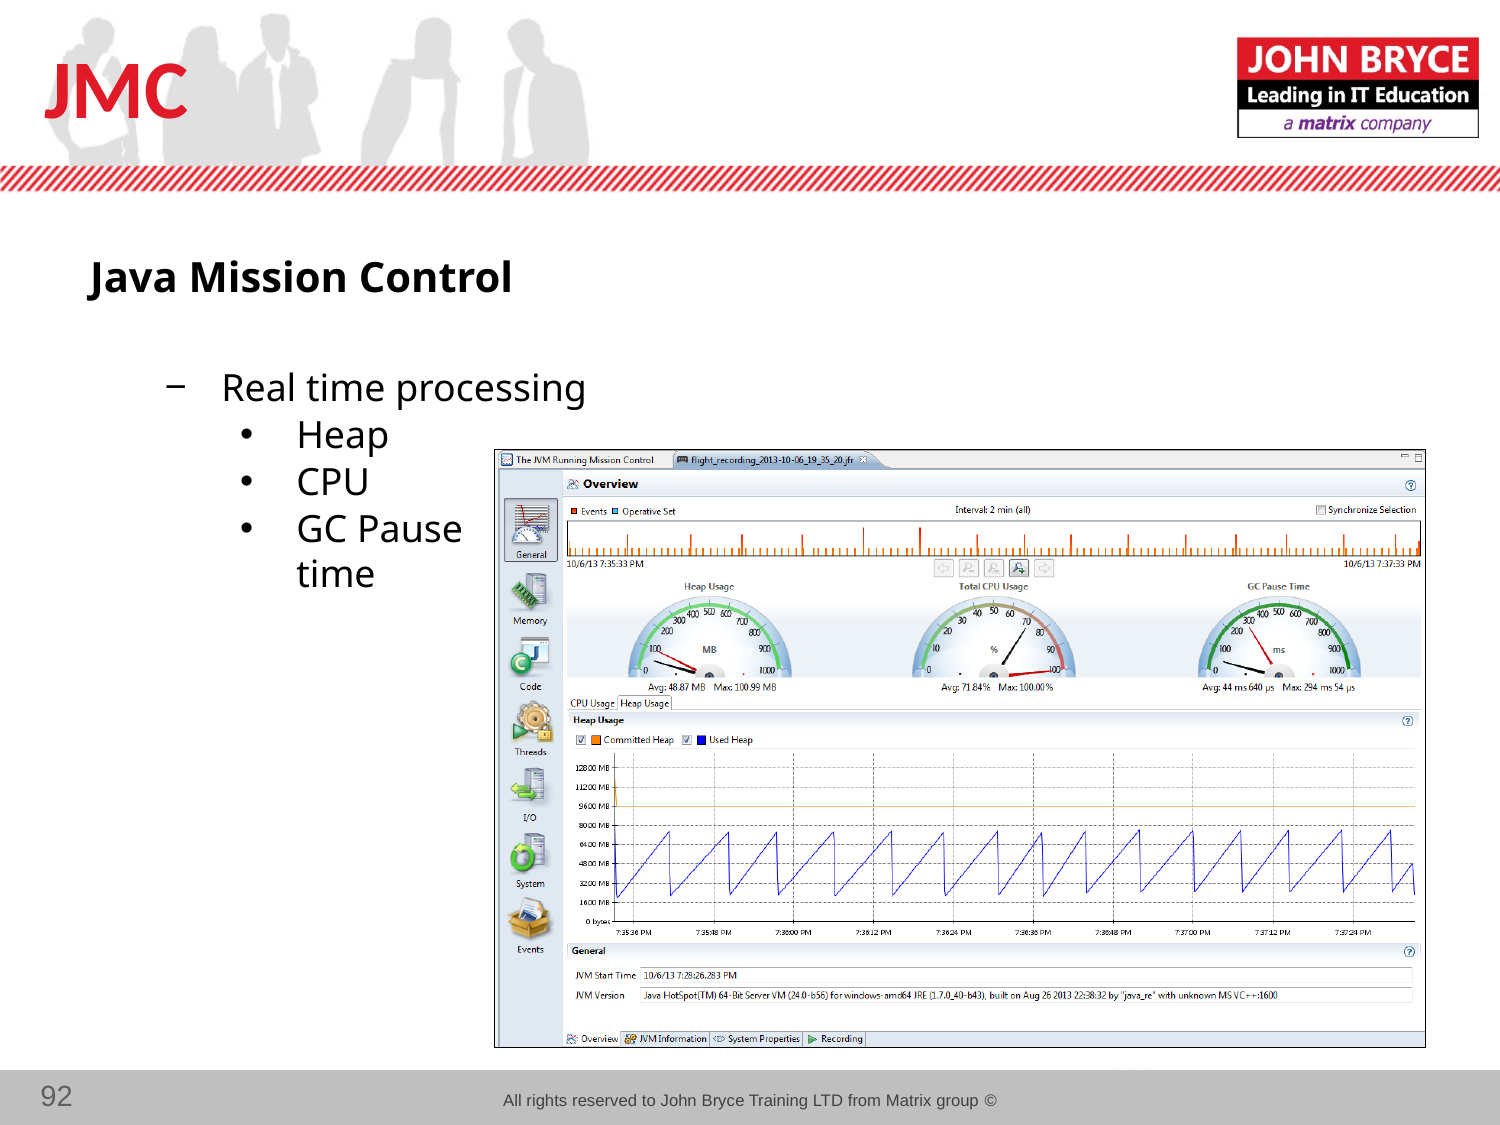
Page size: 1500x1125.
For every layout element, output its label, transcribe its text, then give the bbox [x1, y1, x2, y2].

title JMC [29, 21, 1235, 150]
list Java Mission Control Real time processing Heap CPU GC Pause time [75, 243, 1425, 1047]
picture [0, 0, 1500, 1070]
